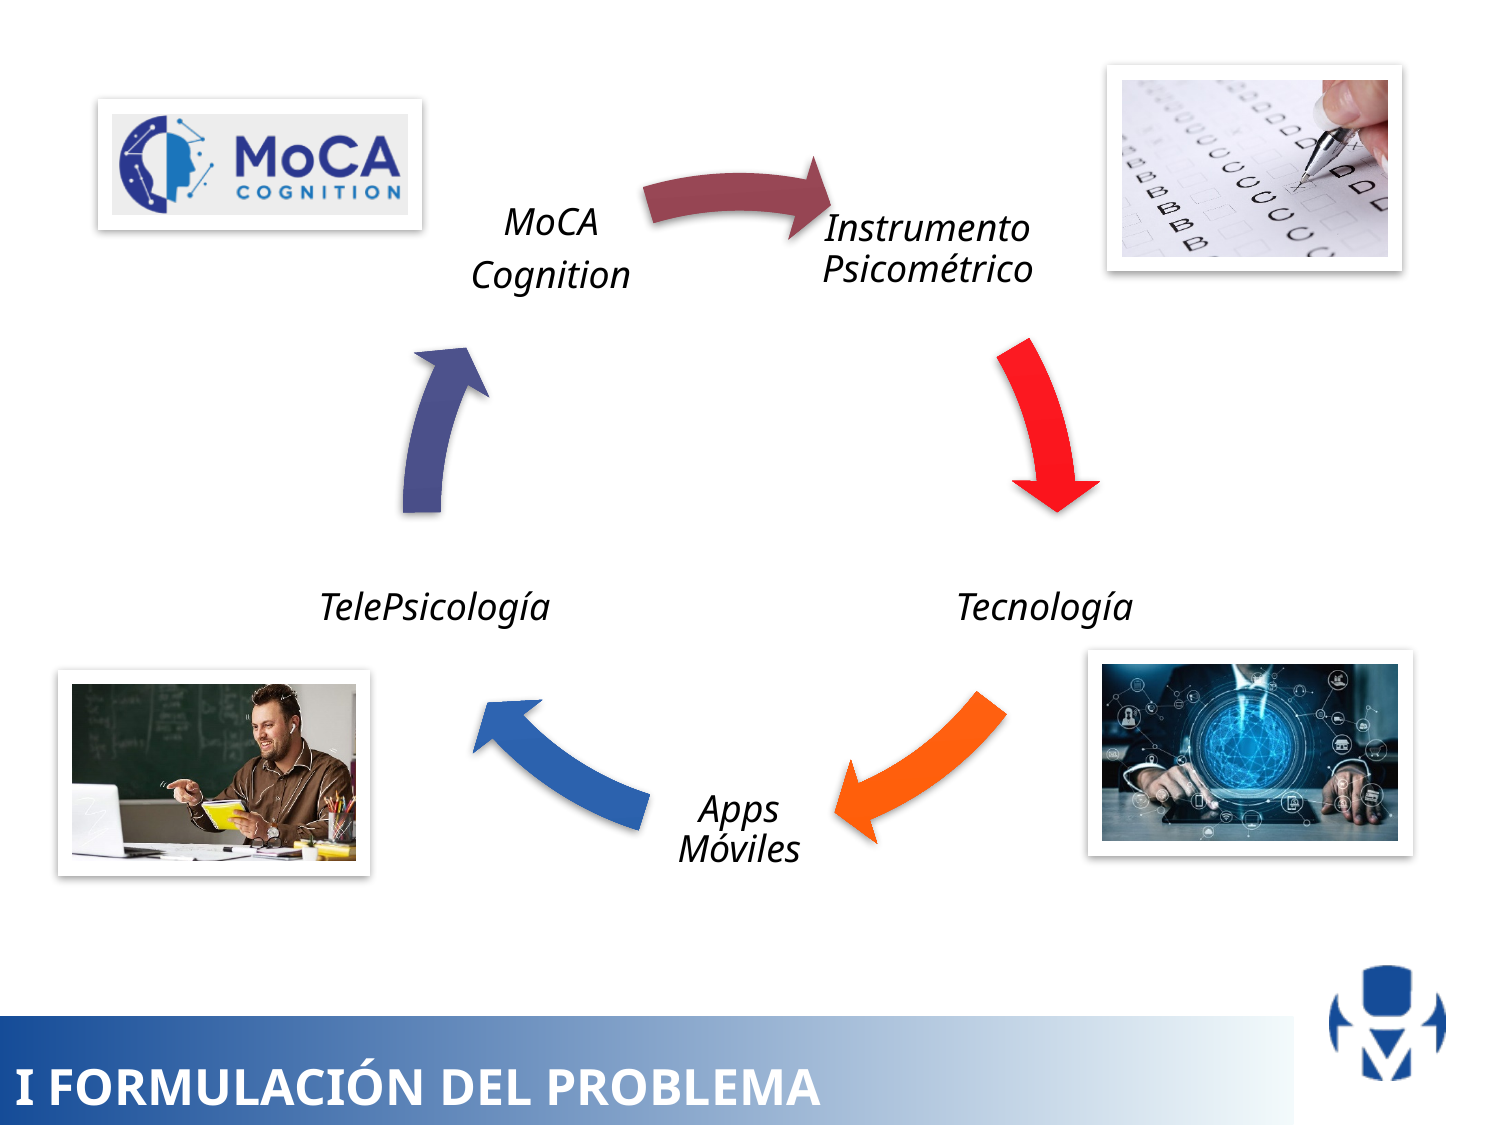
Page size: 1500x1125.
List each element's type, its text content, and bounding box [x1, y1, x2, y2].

picture [111, 113, 409, 216]
picture [1329, 963, 1446, 1082]
picture [1115, 663, 1173, 674]
picture [1101, 663, 1399, 842]
text_box I FORMULACIÓN DEL PROBLEMA [0, 1016, 1294, 1125]
picture [1121, 79, 1388, 258]
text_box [243, 147, 1200, 928]
picture [71, 683, 357, 862]
